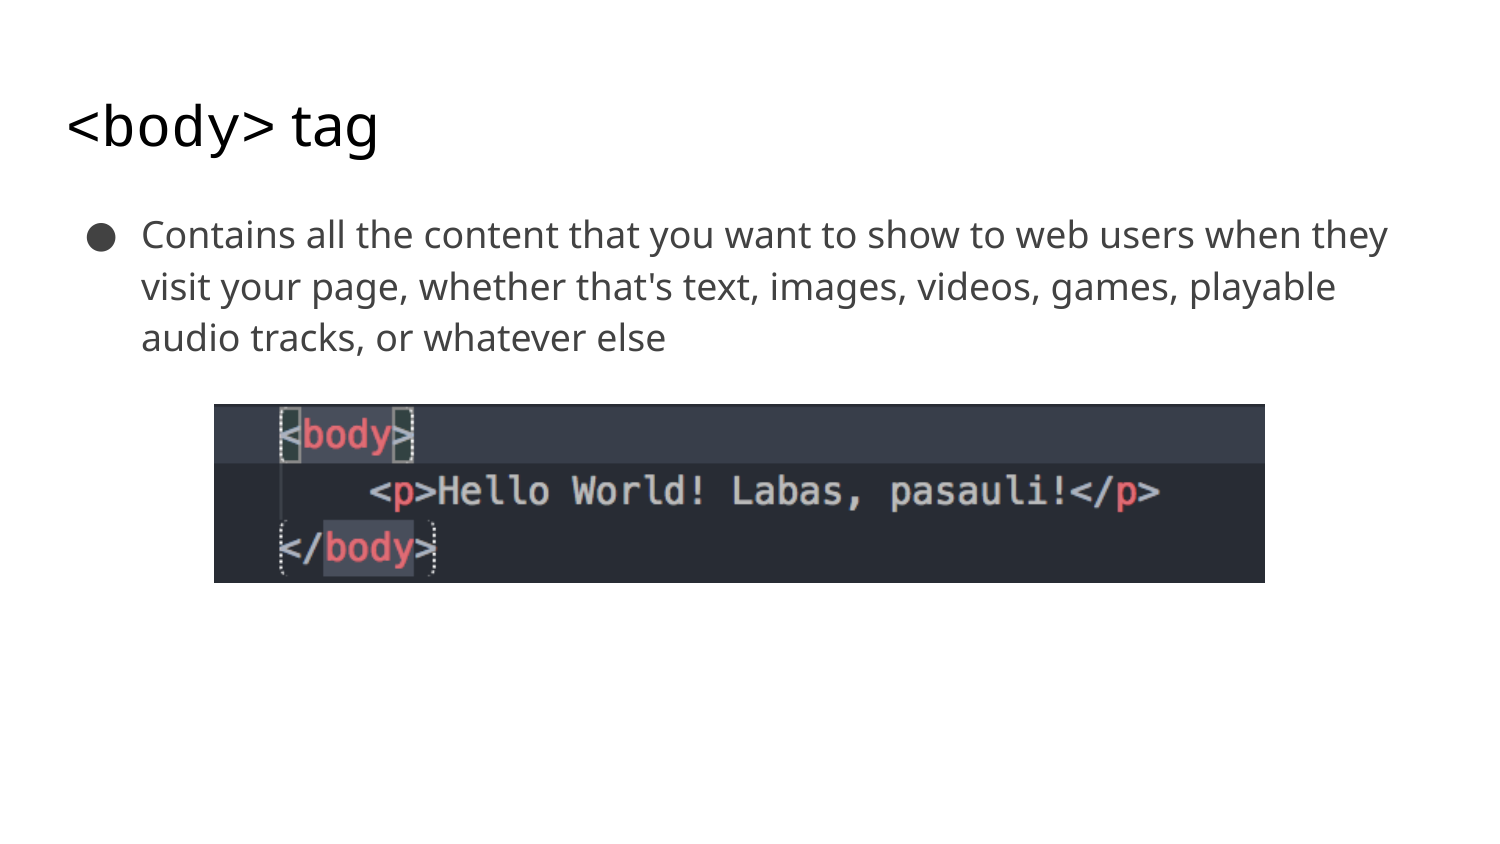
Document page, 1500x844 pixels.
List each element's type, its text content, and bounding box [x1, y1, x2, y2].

list Contains all the content that you want to show to web users when they visit your page, whether that's text, images, videos, games, playable audio tracks, or whatever else [51, 189, 1449, 750]
picture [214, 403, 1265, 583]
title <body> tag [51, 72, 1449, 167]
